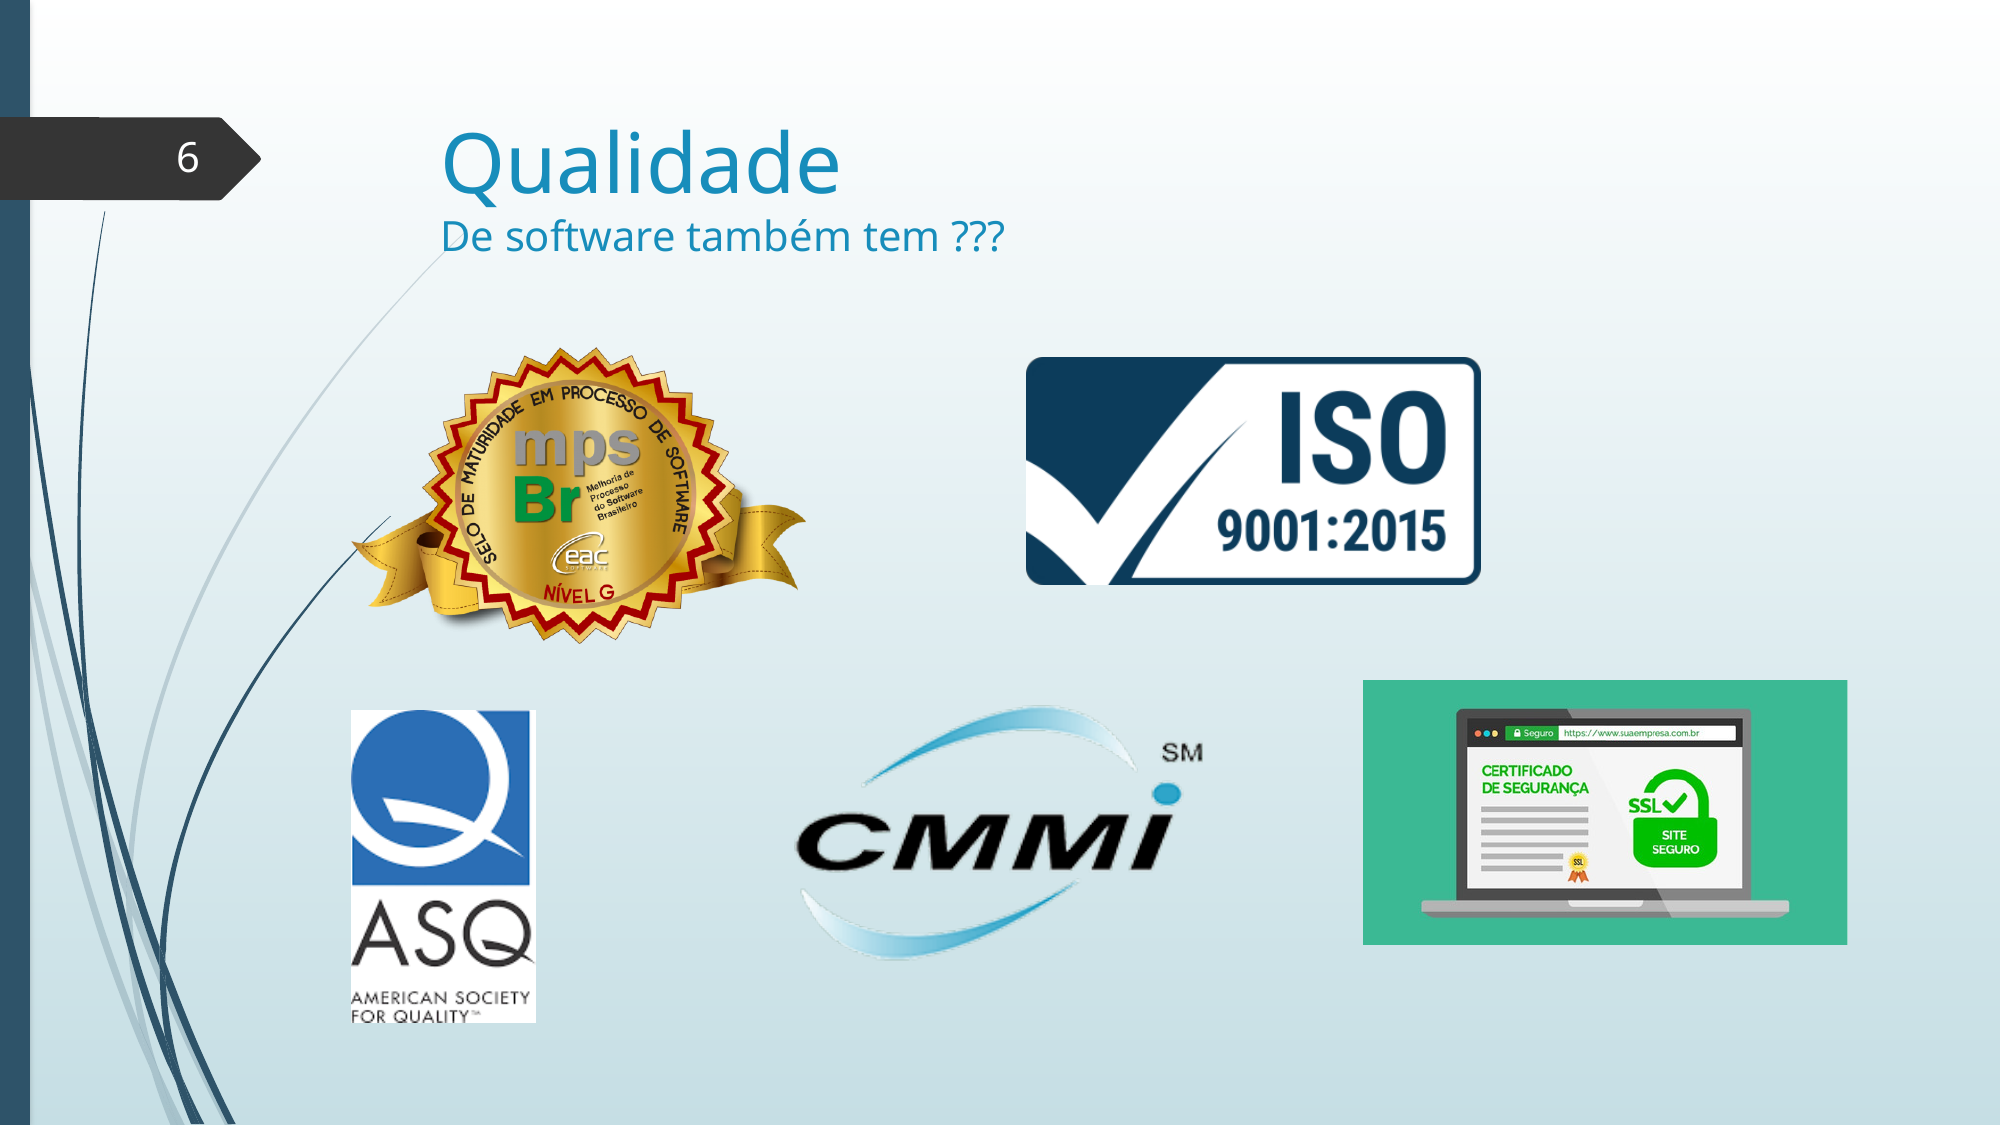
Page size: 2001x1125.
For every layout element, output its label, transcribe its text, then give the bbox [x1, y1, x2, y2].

picture [1026, 357, 1481, 585]
picture [1363, 680, 1848, 945]
picture [351, 710, 537, 1023]
slide_number 6 [87, 129, 216, 190]
picture [351, 347, 1209, 1047]
title Qualidade De software também tem ??? [425, 102, 1888, 313]
